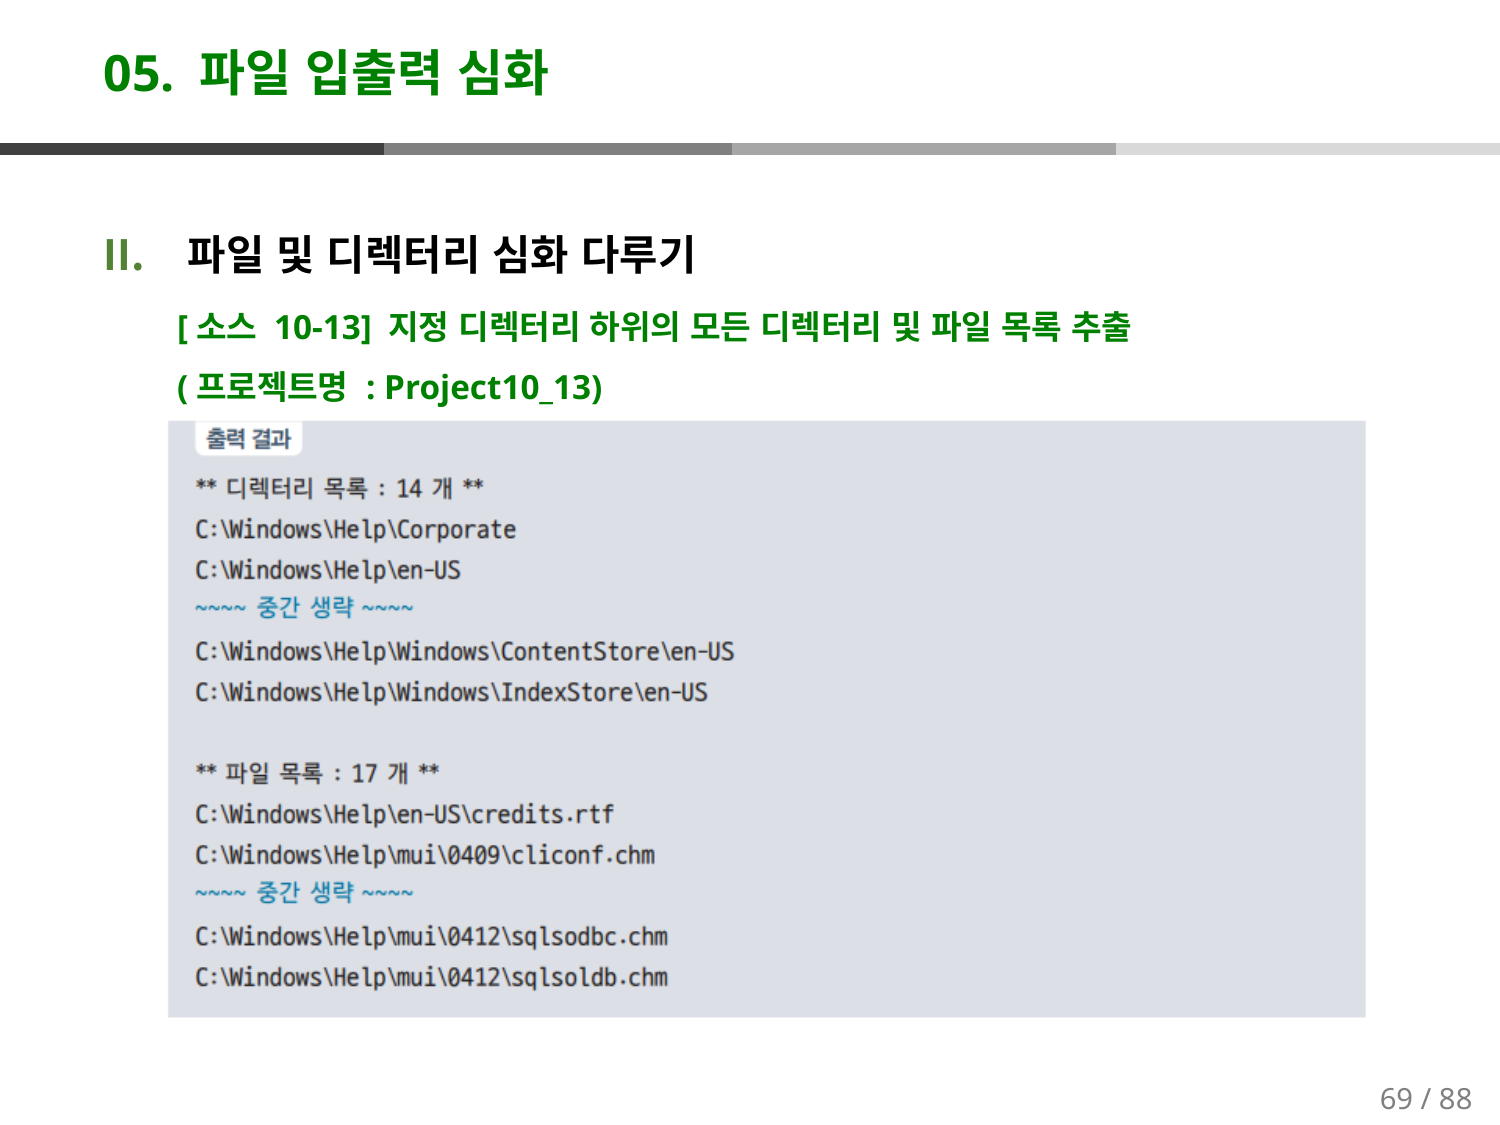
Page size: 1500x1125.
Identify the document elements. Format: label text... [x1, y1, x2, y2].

list 파일 및 디렉터리 심화 다루기 [소스 10-13] 지정 디렉터리 하위의 모든 디렉터리 및 파일 목록 추출 (프로젝트명 : Project10_13) [88, 196, 1424, 1125]
picture [159, 418, 1377, 1024]
title 05. 파일 입출력 심화 [88, 30, 1400, 121]
